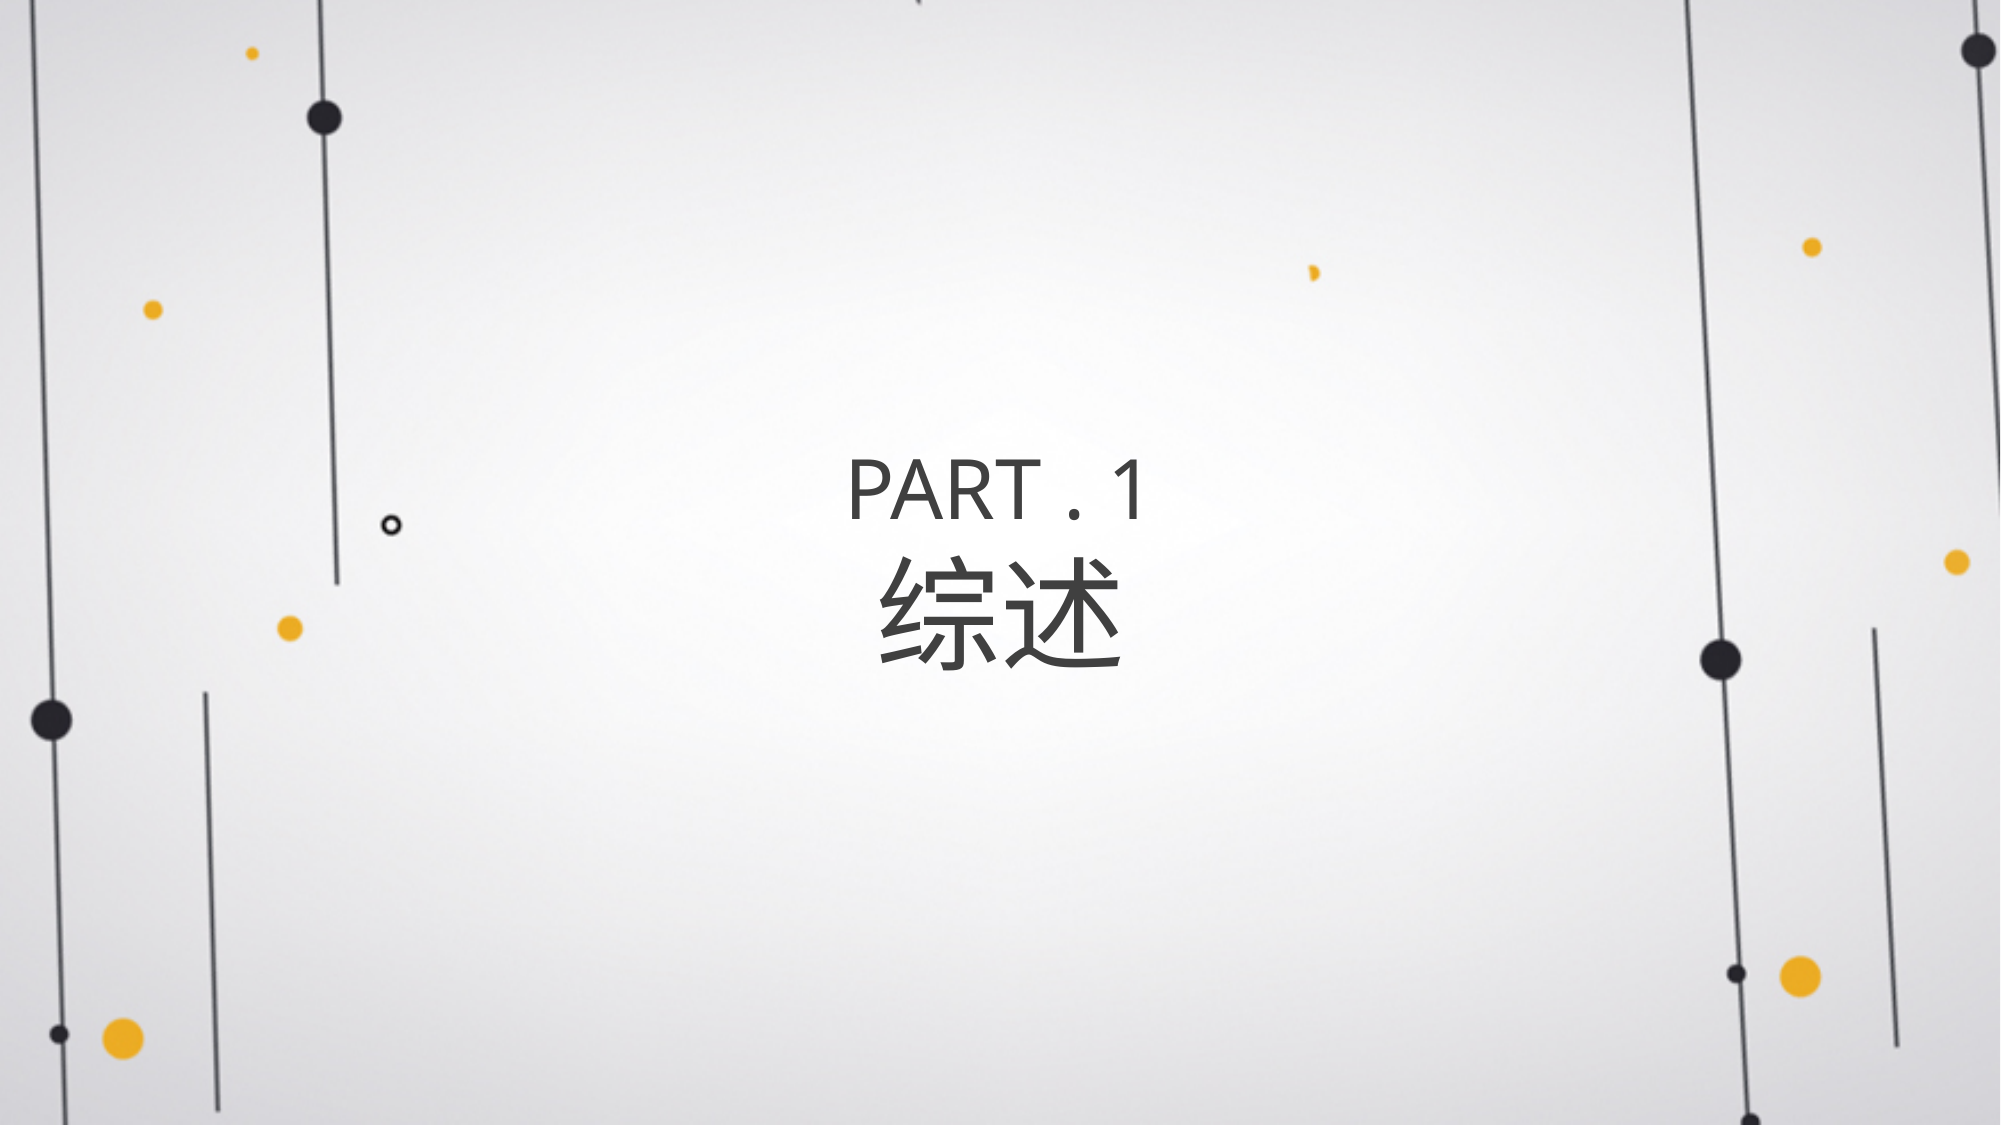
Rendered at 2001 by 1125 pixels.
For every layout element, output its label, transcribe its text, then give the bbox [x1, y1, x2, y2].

text_box PART . 1 综述 [829, 428, 1171, 694]
picture [0, 0, 2001, 1125]
